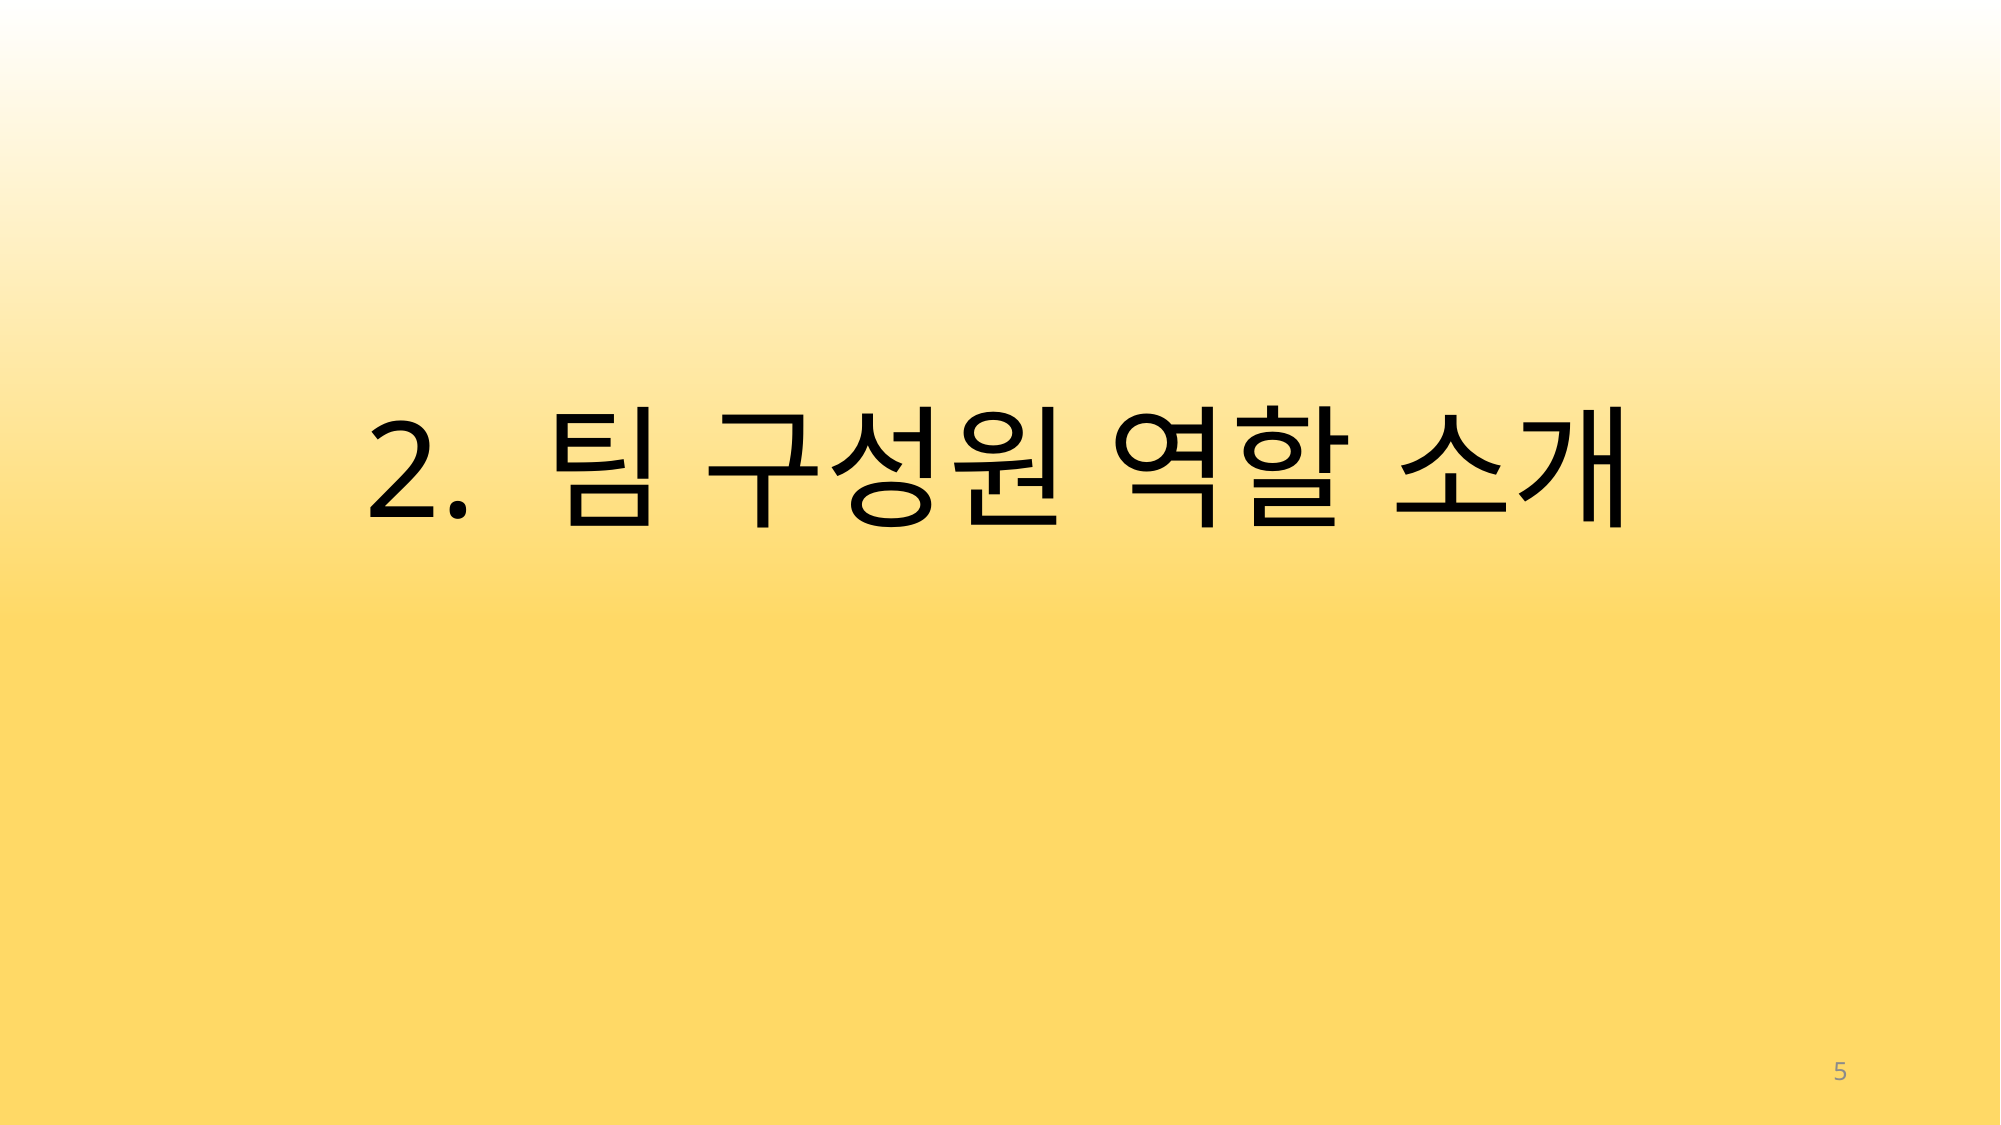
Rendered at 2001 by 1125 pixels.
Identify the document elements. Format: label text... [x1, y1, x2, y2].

text_box 2. 팀 구성원 역할 소개 [204, 376, 1796, 552]
slide_number 5 [1412, 1042, 1863, 1103]
